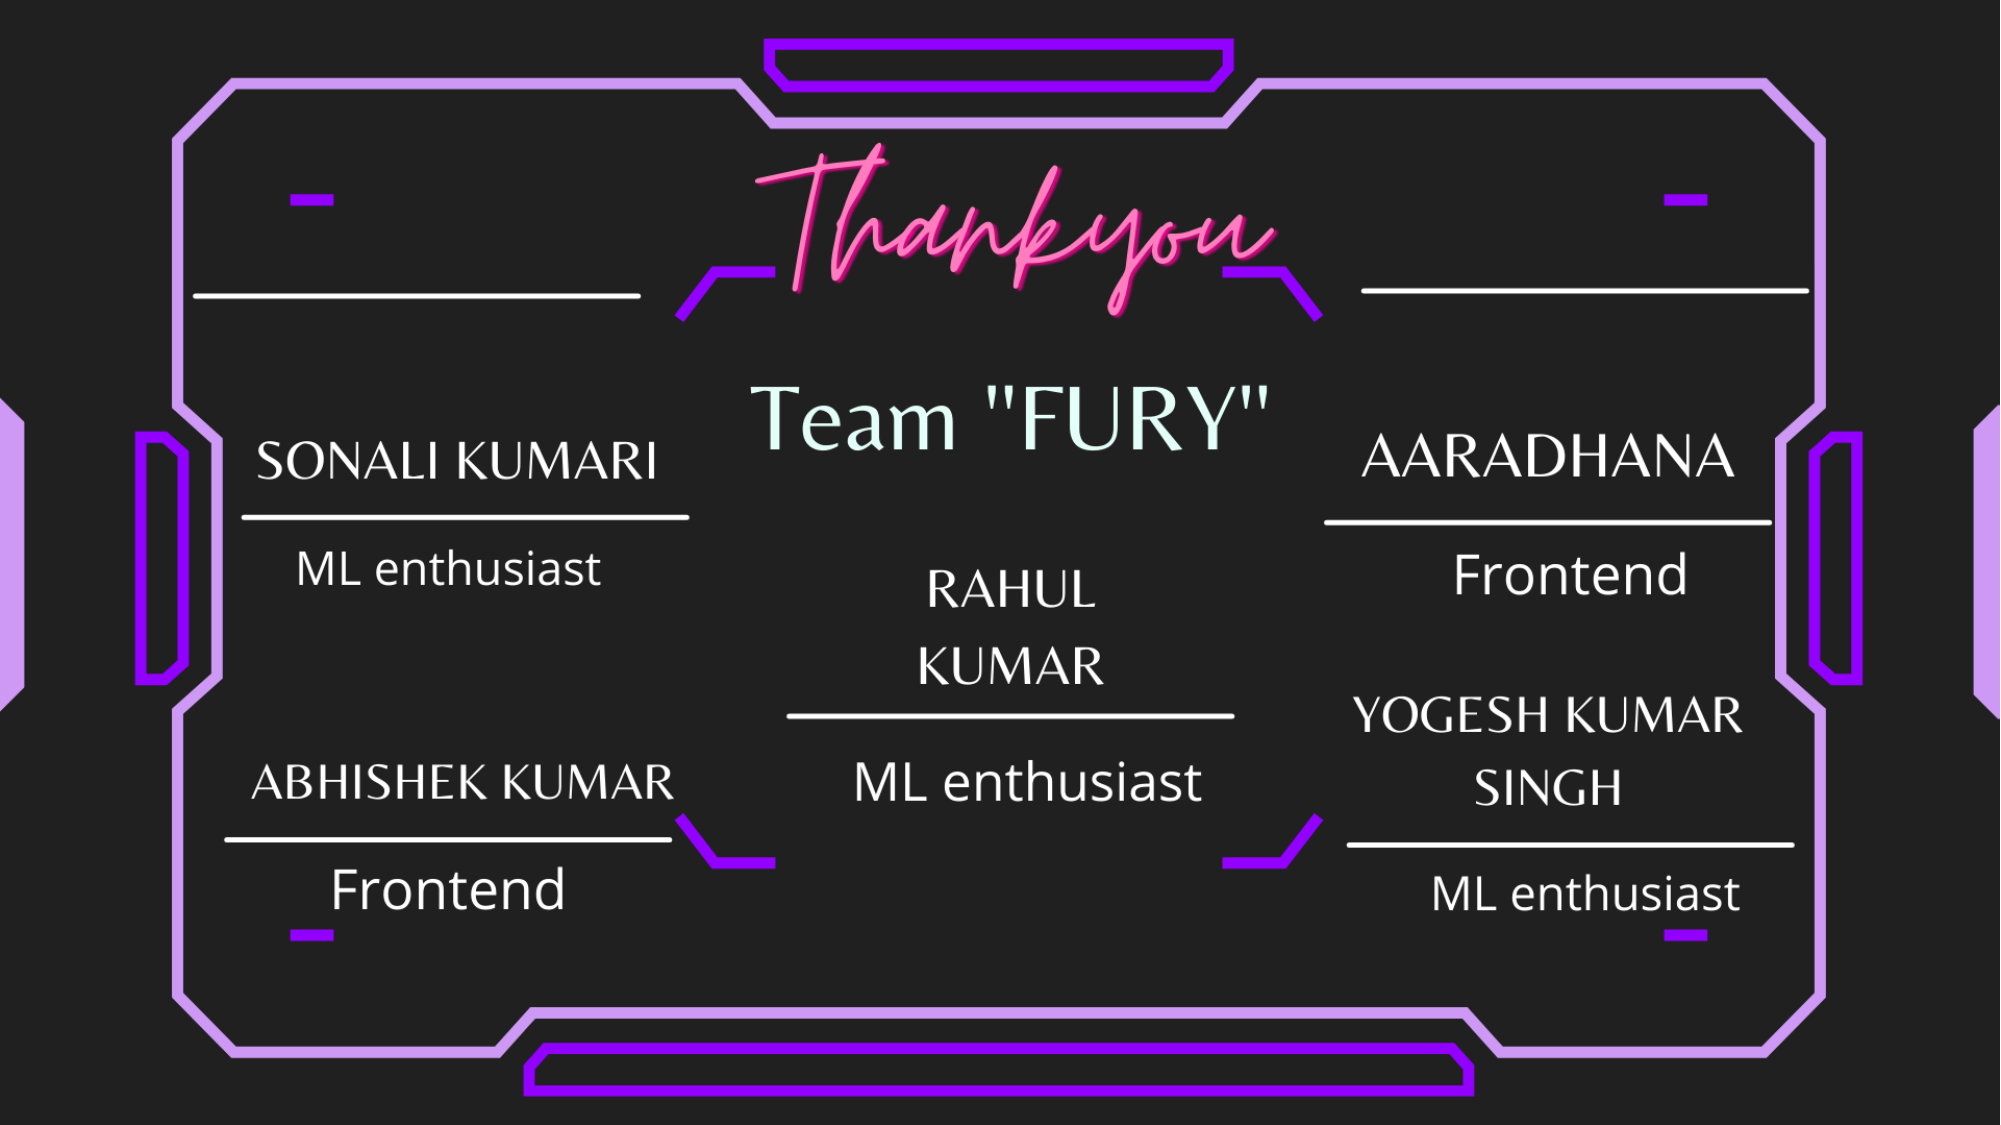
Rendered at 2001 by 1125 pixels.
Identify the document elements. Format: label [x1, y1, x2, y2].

list [0, 0, 2000, 1125]
